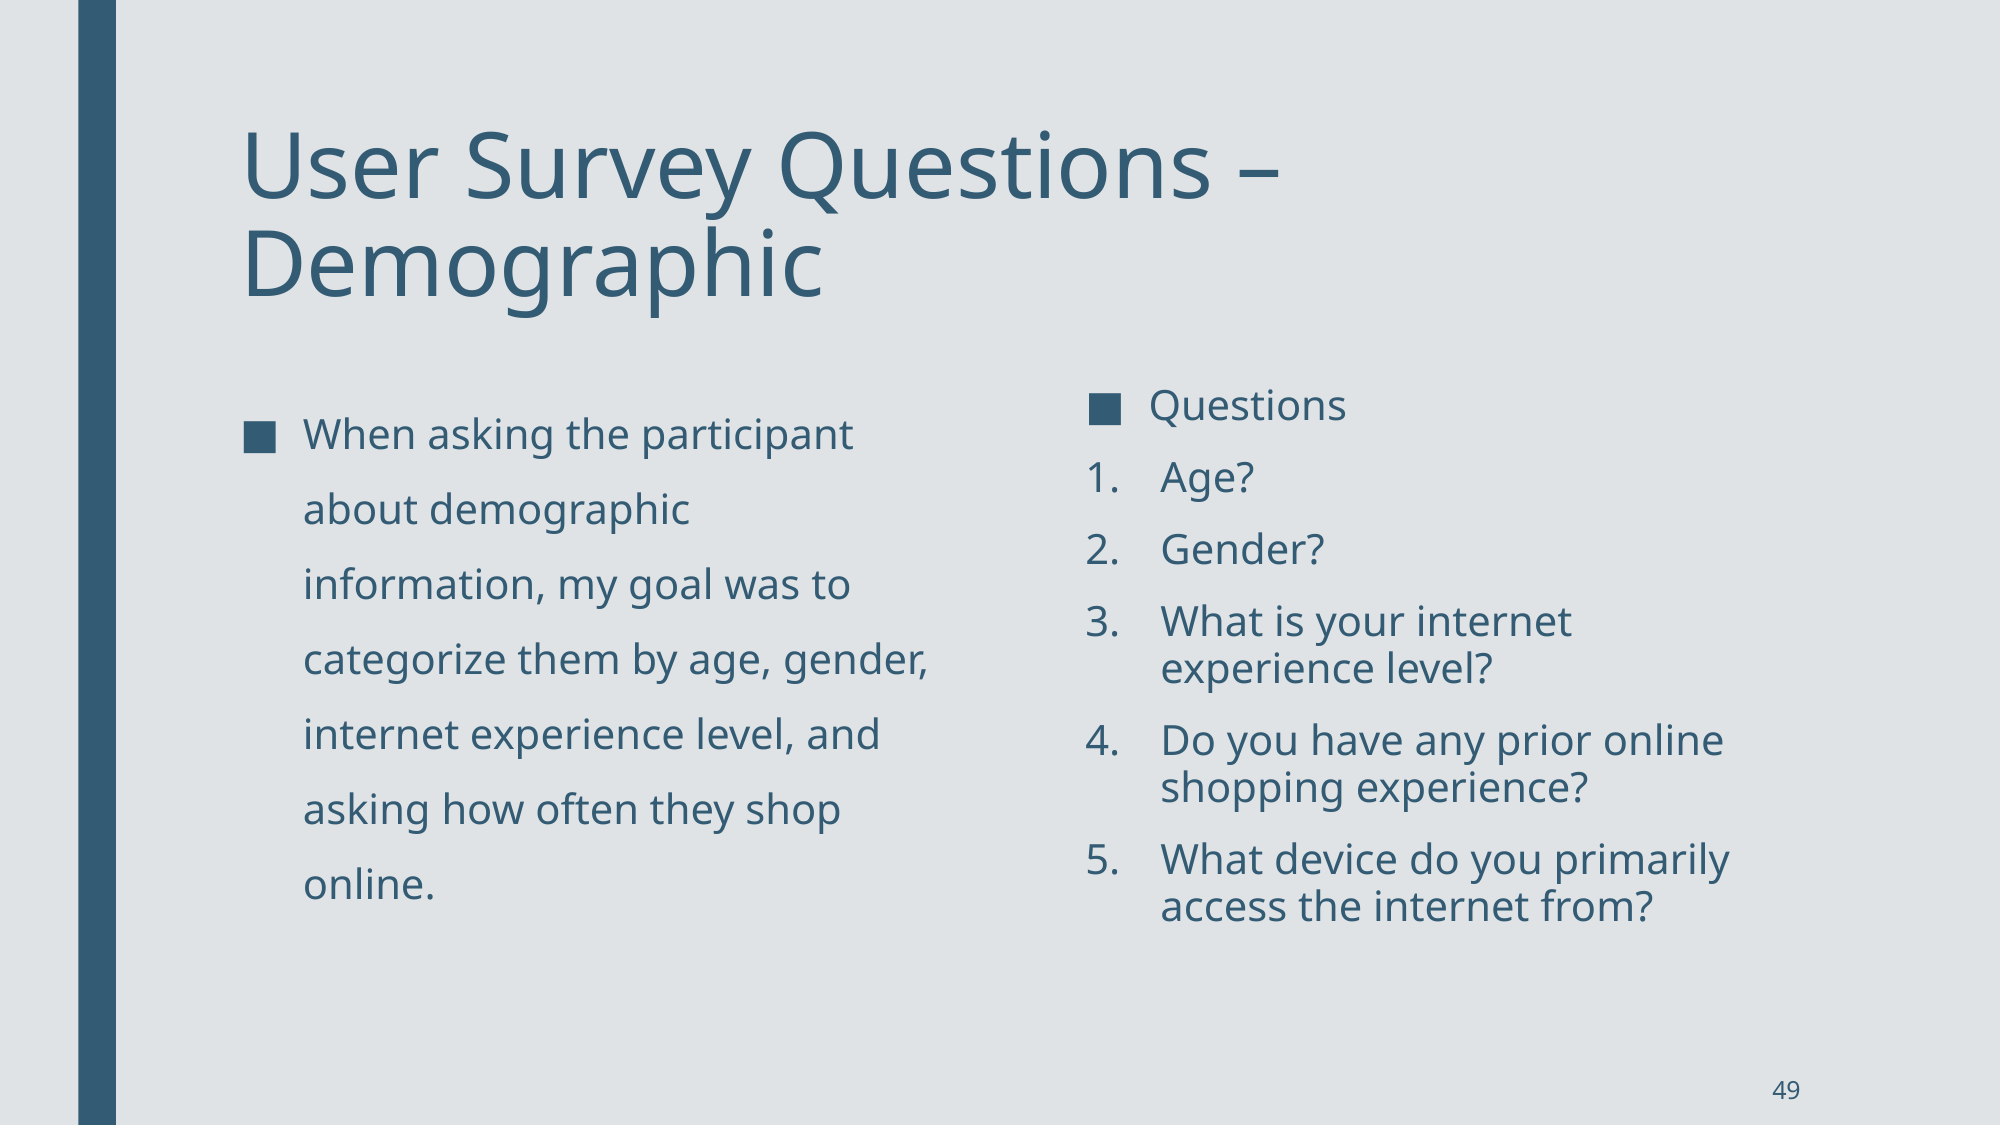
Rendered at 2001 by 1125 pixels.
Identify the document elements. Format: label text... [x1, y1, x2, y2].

list When asking the participant about demographic information, my goal was to categorize them by age, gender, internet experience level, and asking how often they shop online. [225, 375, 955, 963]
title User Survey Questions –Demographic [225, 112, 1800, 357]
slide_number 49 [1553, 1058, 1816, 1125]
list Questions Age? Gender? What is your internet experience level? Do you have any prior online shopping experience? What device do you primarily access the internet from? [1070, 375, 1801, 963]
